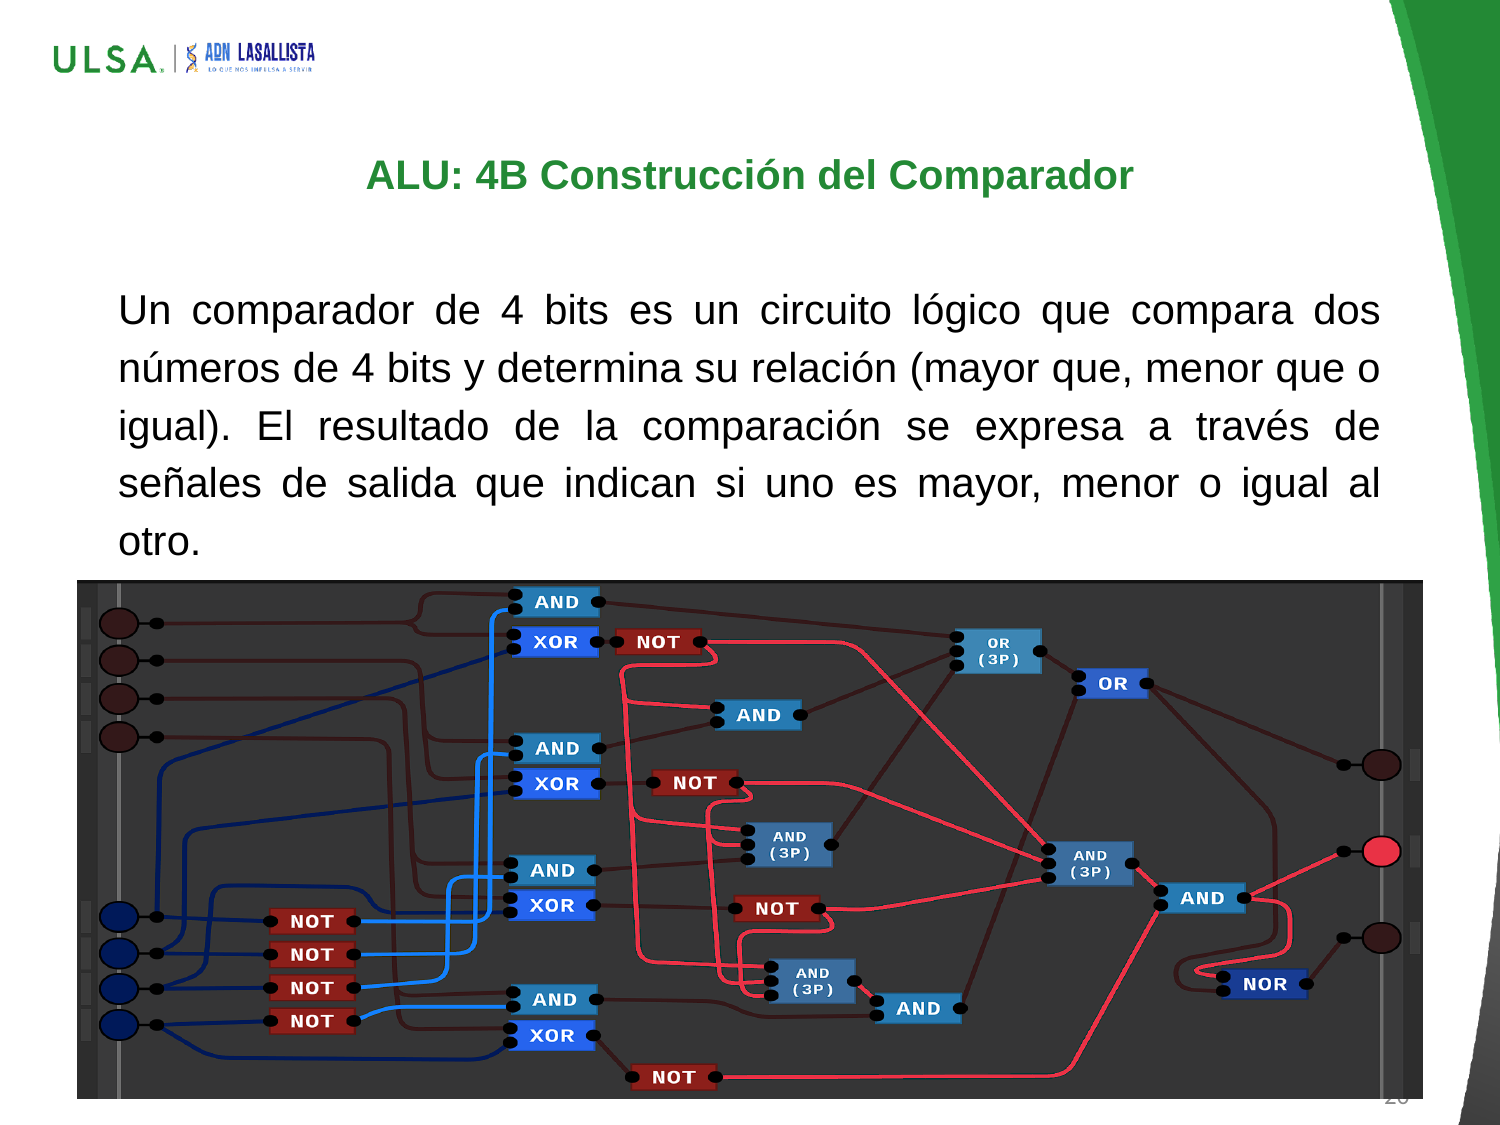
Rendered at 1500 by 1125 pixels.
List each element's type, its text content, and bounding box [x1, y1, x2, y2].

list Un comparador de 4 bits es un circuito lógico que compara dos números de 4 bits y determina su relación (mayor que, menor que o igual). El resultado de la comparación se expresa a través de señales de salida que indican si uno es mayor, menor o igual al otro. [103, 268, 1397, 579]
slide_number 20 [1228, 1065, 1500, 1125]
picture [0, 0, 1500, 1125]
title ALU: 4B Construcción del Comparador [103, 146, 1397, 207]
